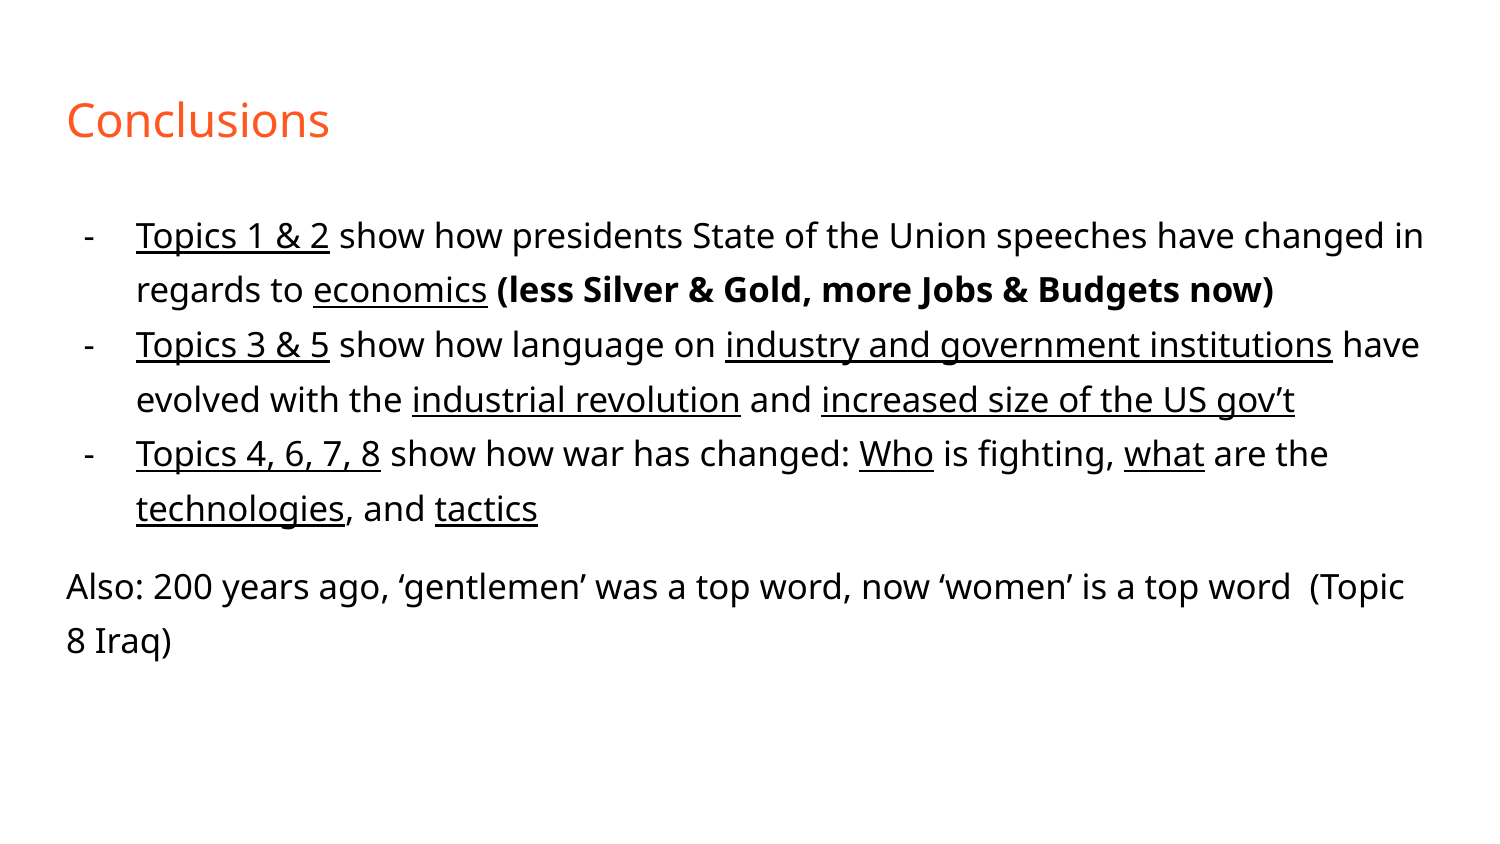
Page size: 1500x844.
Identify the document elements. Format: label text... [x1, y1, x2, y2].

list Topics 1 & 2 show how presidents State of the Union speeches have changed in regards to economics (less Silver & Gold, more Jobs & Budgets now) Topics 3 & 5 show how language on industry and government institutions have evolved with the industrial revolution and increased size of the US gov’t Topics 4, 6, 7, 8 show how war has changed: Who is fighting, what are the technologies, and tactics Also: 200 years ago, ‘gentlemen’ was a top word, now ‘women’ is a top word (Topic 8 Iraq) [51, 189, 1449, 750]
title Conclusions [51, 72, 1449, 167]
